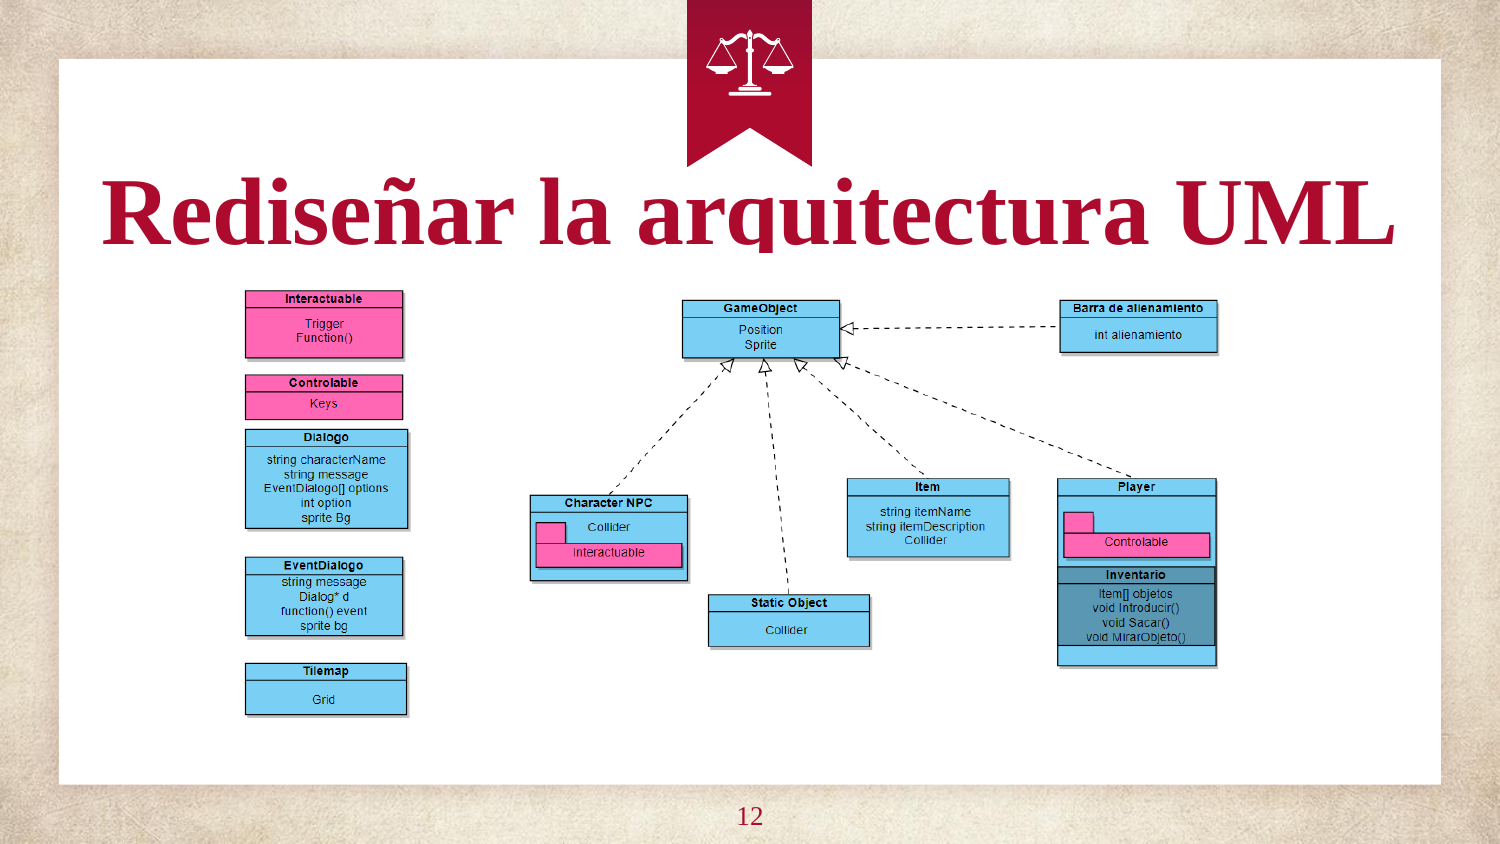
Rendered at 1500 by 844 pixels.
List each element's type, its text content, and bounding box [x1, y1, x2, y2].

picture [813, 0, 1500, 844]
picture [0, 0, 687, 844]
picture [191, 252, 1282, 764]
title Rediseñar la arquitectura UML [59, 131, 1441, 264]
slide_number ‹#› [666, 784, 834, 844]
